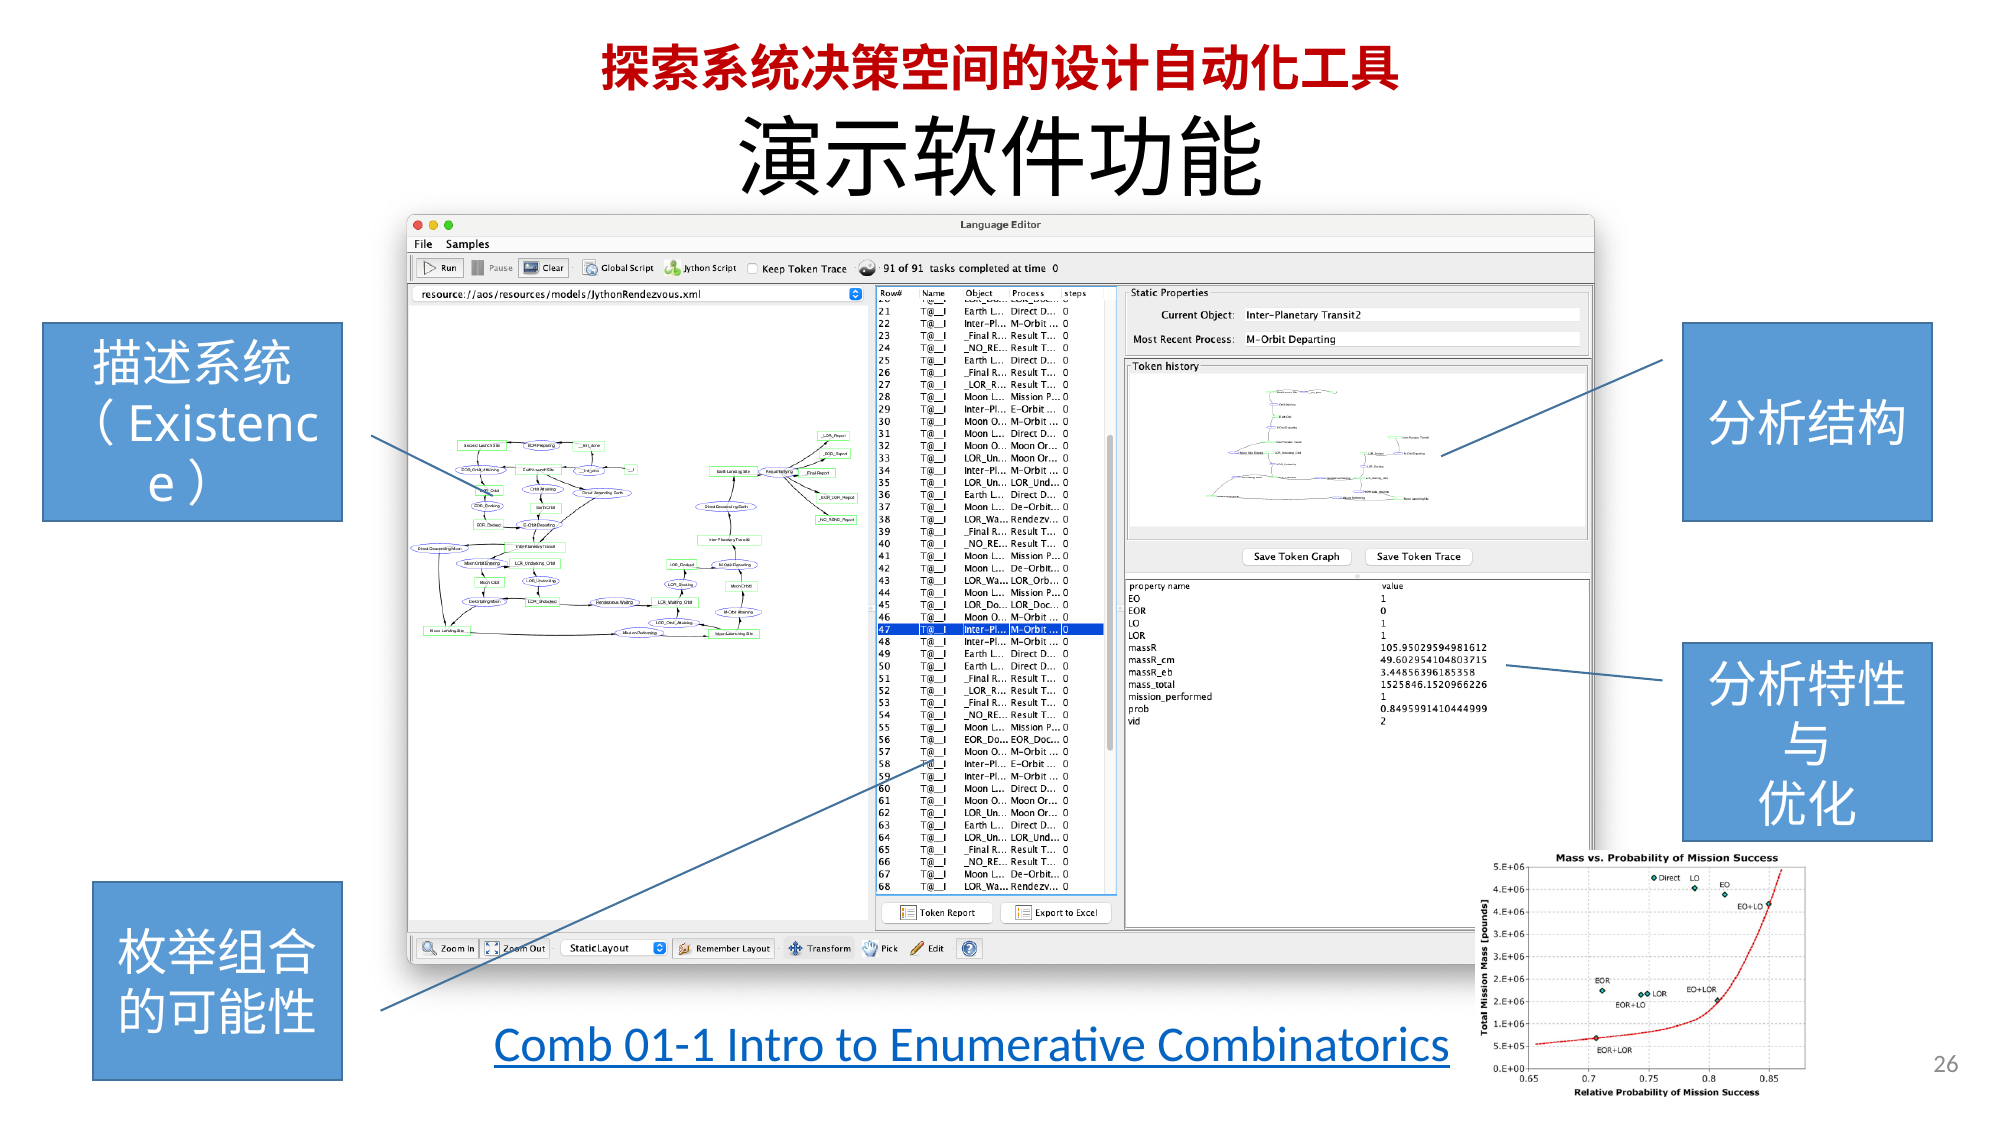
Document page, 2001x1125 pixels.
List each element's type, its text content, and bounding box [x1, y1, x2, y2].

text_box 分析结构 [1637, 358, 1663, 373]
text_box 探索系统决策空间的设计自动化工具 [99, 28, 1901, 98]
text_box 分析特性与 优化 [1682, 642, 1933, 842]
text_box 枚举组合的可能性 [92, 881, 343, 1081]
text_box 描述系统 （Existence） [42, 322, 343, 522]
slide_number 26 [1853, 1019, 1974, 1106]
picture [364, 185, 1808, 1107]
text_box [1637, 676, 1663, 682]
text_box Comb 01-1 Intro to Enumerative Combinatorics [478, 1020, 1466, 1079]
title 演示软件功能 [67, 98, 1933, 224]
text_box 分析结构 [1682, 322, 1933, 522]
